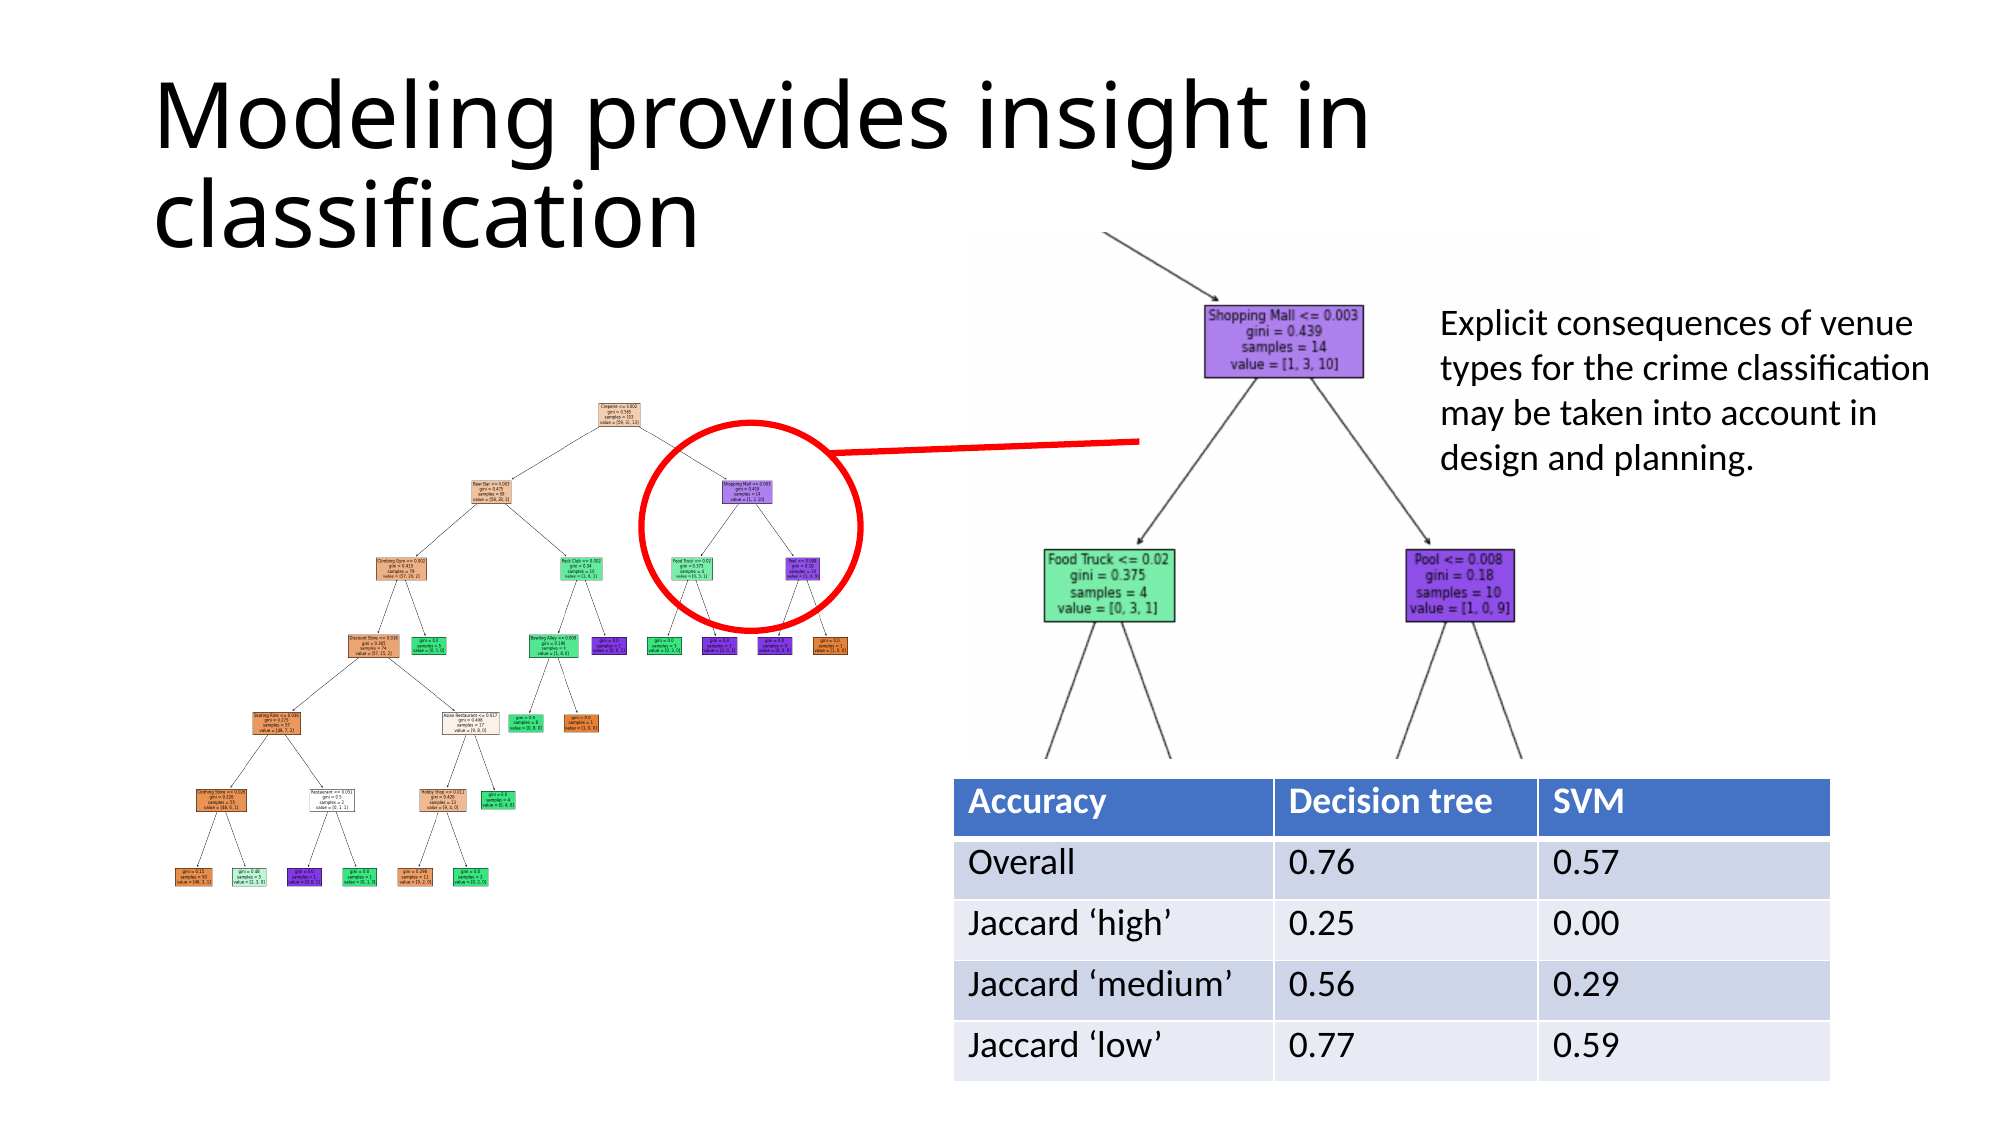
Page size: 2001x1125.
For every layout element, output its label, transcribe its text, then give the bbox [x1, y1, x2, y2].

table_cell 0.29 [1539, 961, 1830, 1020]
title Modeling provides insight in classification [137, 59, 1863, 278]
table_header Accuracy [954, 779, 1273, 836]
table_cell 0.59 [1539, 1022, 1830, 1081]
table_header SVM [1539, 779, 1830, 836]
picture [970, 232, 1602, 759]
text_box Explicit consequences of venue types for the crime classification may be taken into account in design and planning. [1602, 290, 1973, 486]
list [54, 290, 947, 1005]
table_header Decision tree [1275, 779, 1537, 836]
table_cell 0.76 [1275, 842, 1537, 899]
table_cell 0.77 [1275, 1022, 1537, 1081]
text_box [828, 441, 1140, 454]
table_cell Jaccard ‘medium’ [954, 961, 1273, 1020]
table_cell 0.00 [1539, 901, 1830, 960]
table_cell 0.56 [1275, 961, 1537, 1020]
table_cell Jaccard ‘low’ [954, 1022, 1273, 1081]
table_cell Overall [954, 842, 1273, 899]
table_cell 0.25 [1275, 901, 1537, 960]
table_cell 0.57 [1539, 842, 1830, 899]
table_cell Jaccard ‘high’ [954, 901, 1273, 960]
